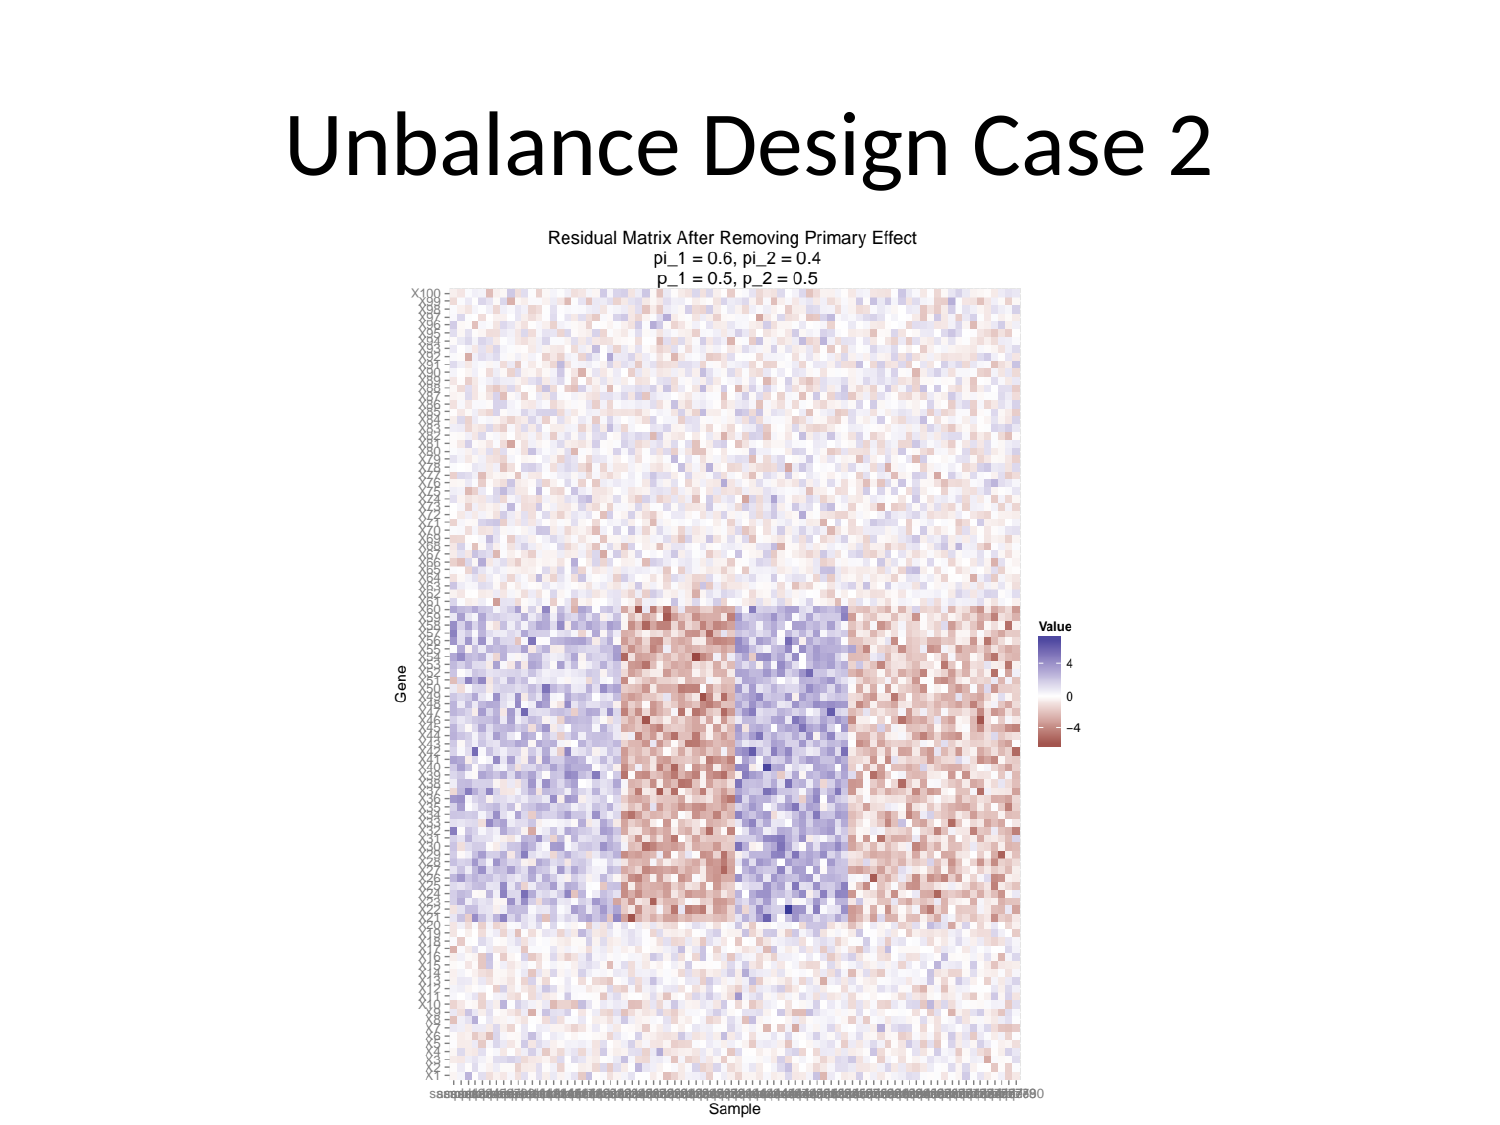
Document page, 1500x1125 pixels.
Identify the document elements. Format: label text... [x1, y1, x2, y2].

picture [381, 208, 1115, 1125]
title Unbalance Design Case 2 [75, 45, 1425, 233]
